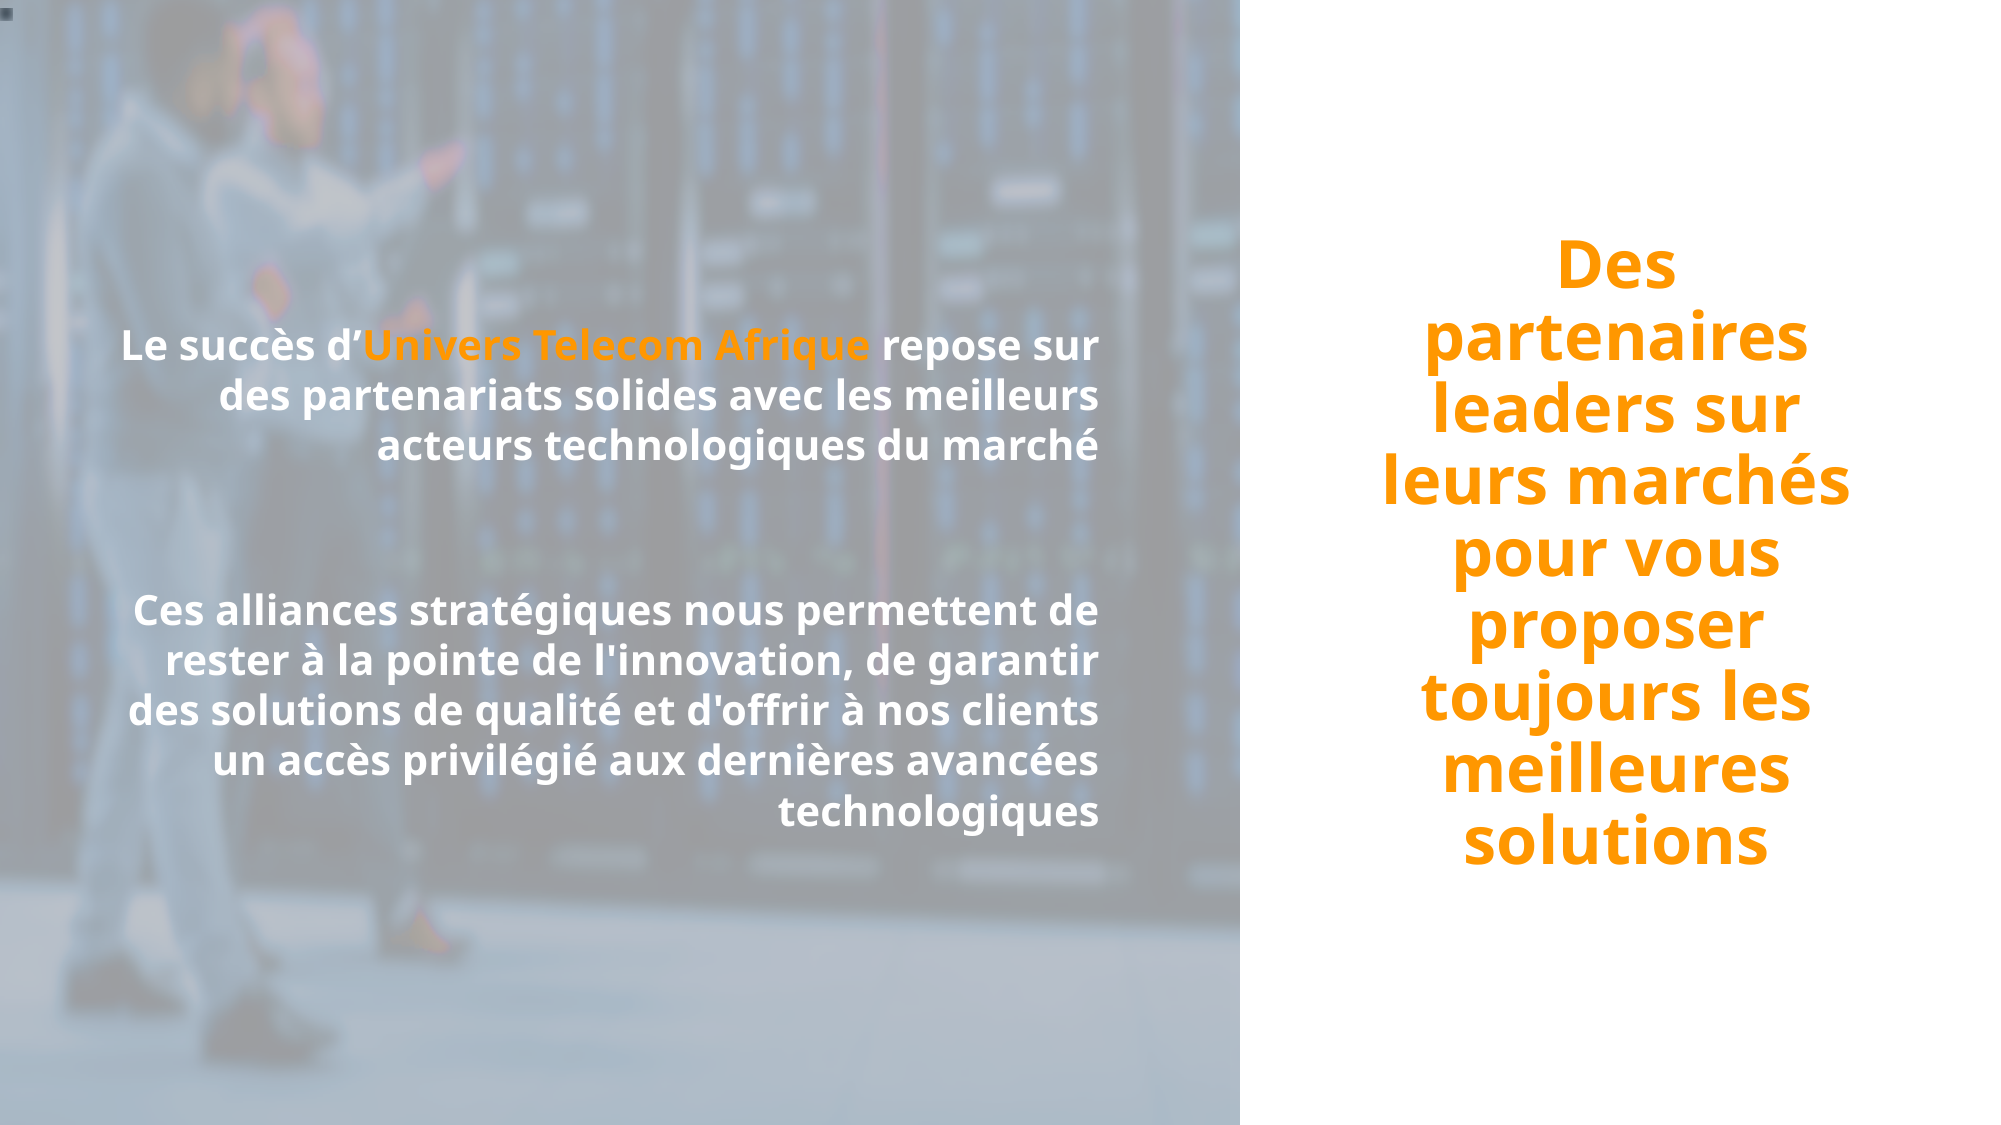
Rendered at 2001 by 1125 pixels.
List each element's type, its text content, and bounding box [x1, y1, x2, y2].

picture [0, 0, 1240, 1125]
text_box Des partenaires leaders sur leurs marchés pour vous proposer toujours les meilleures solutions [1377, 230, 1856, 965]
